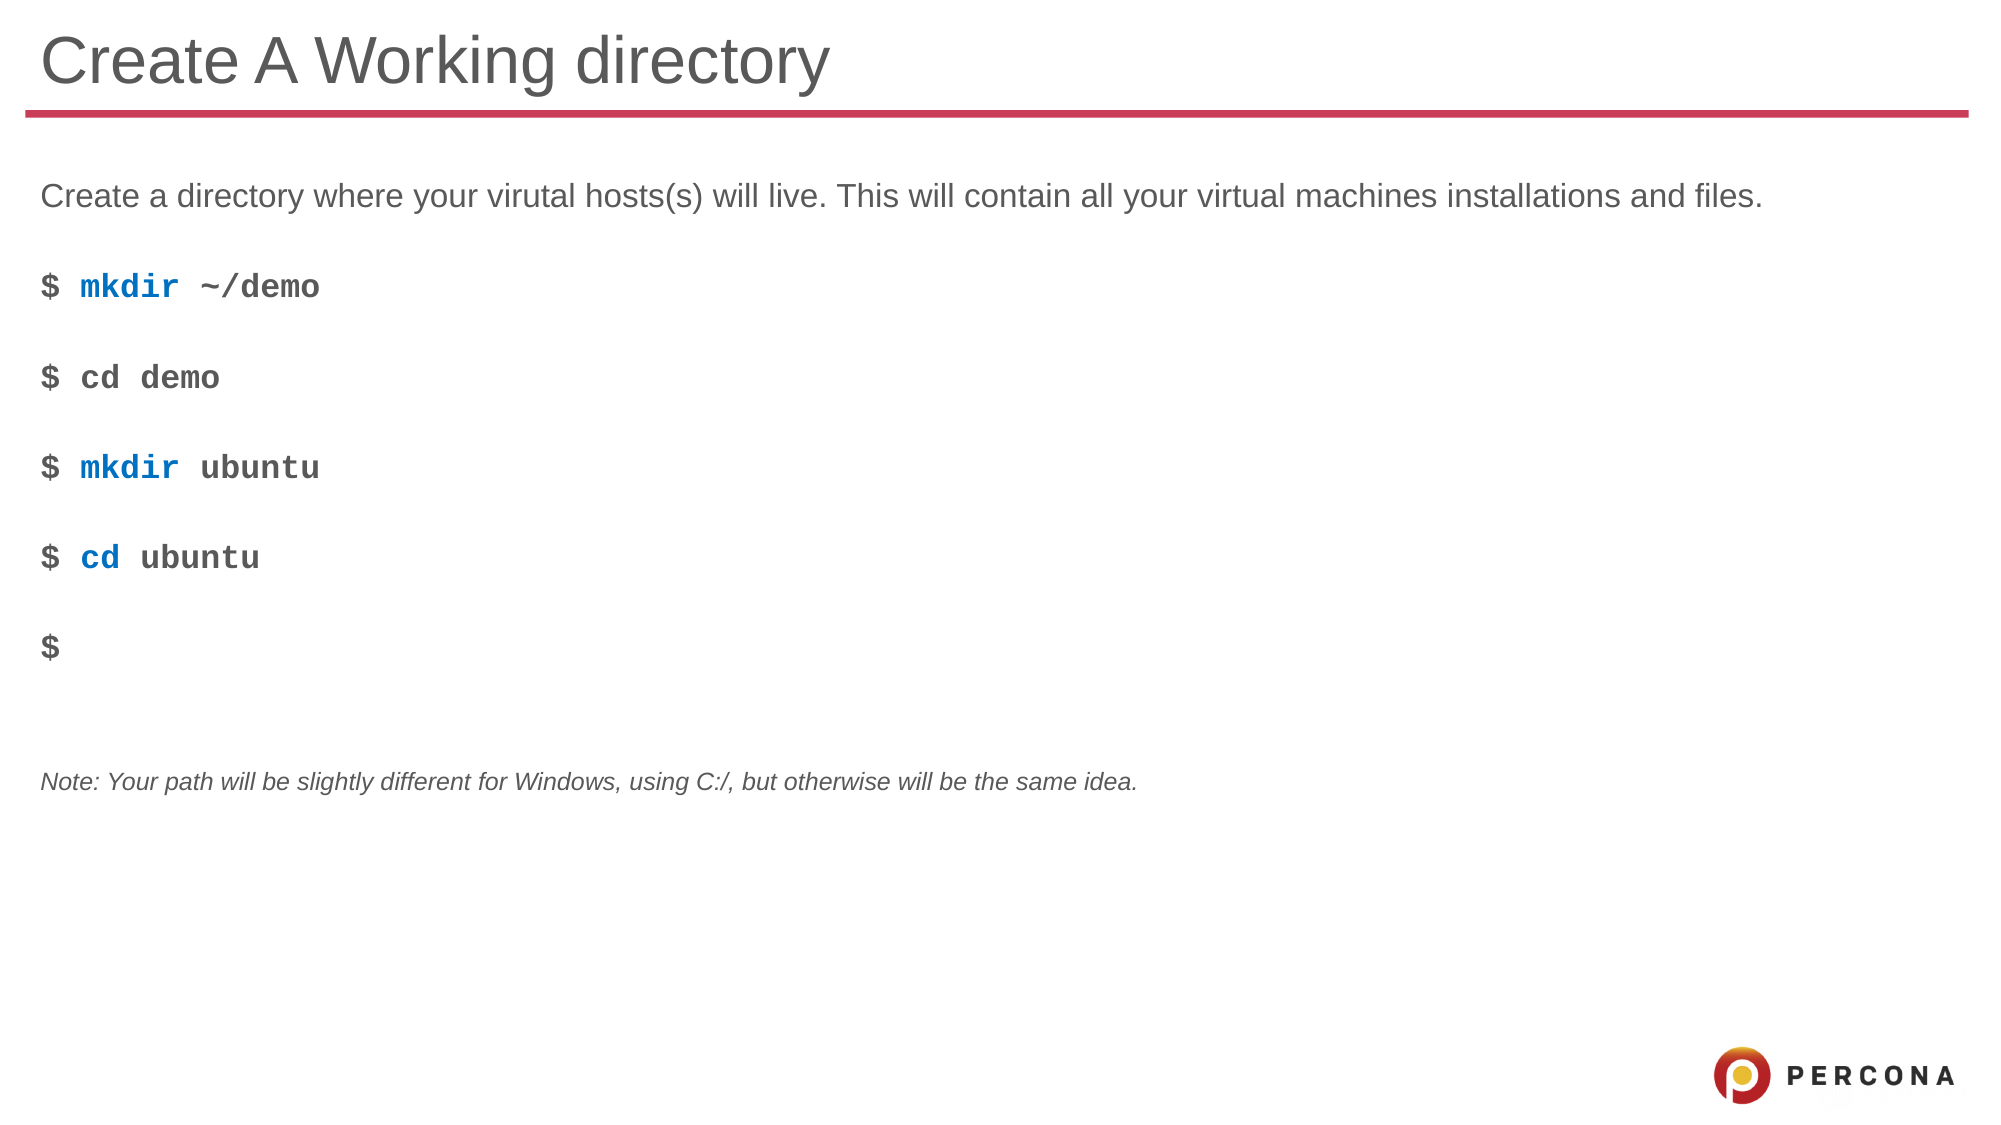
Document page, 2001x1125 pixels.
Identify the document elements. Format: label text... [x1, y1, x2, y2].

title Create A Working directory [25, 22, 1969, 101]
list Create a directory where your virutal hosts(s) will live. This will contain all your virtual machines installations and files. $ mkdir ~/demo $ cd demo $ mkdir ubuntu $ cd ubuntu $ Note: Your path will be slightly different for Windows, using C:/, but otherwise will be the same idea. [25, 127, 1969, 1027]
picture [1703, 1035, 2000, 1122]
